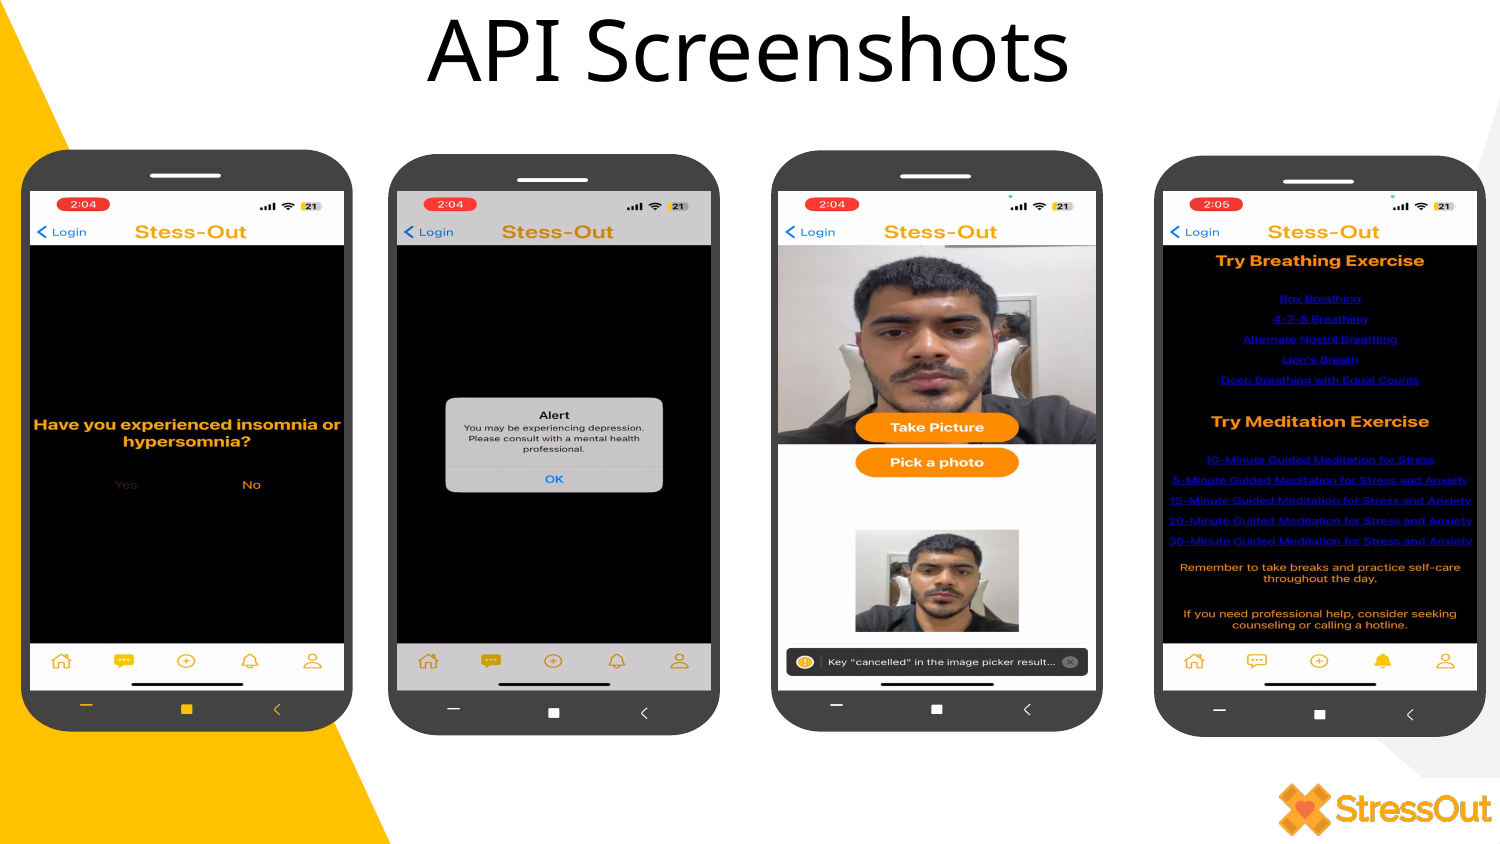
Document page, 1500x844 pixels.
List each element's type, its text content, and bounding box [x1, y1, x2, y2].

picture [1269, 777, 1500, 842]
text_box [21, 149, 353, 732]
picture [1163, 190, 1477, 691]
picture [29, 190, 344, 691]
text_box [771, 150, 1103, 732]
picture [397, 190, 711, 691]
text_box [1154, 155, 1486, 737]
text_box [388, 154, 720, 736]
title API Screenshots [85, 0, 1415, 94]
picture [778, 190, 1096, 691]
